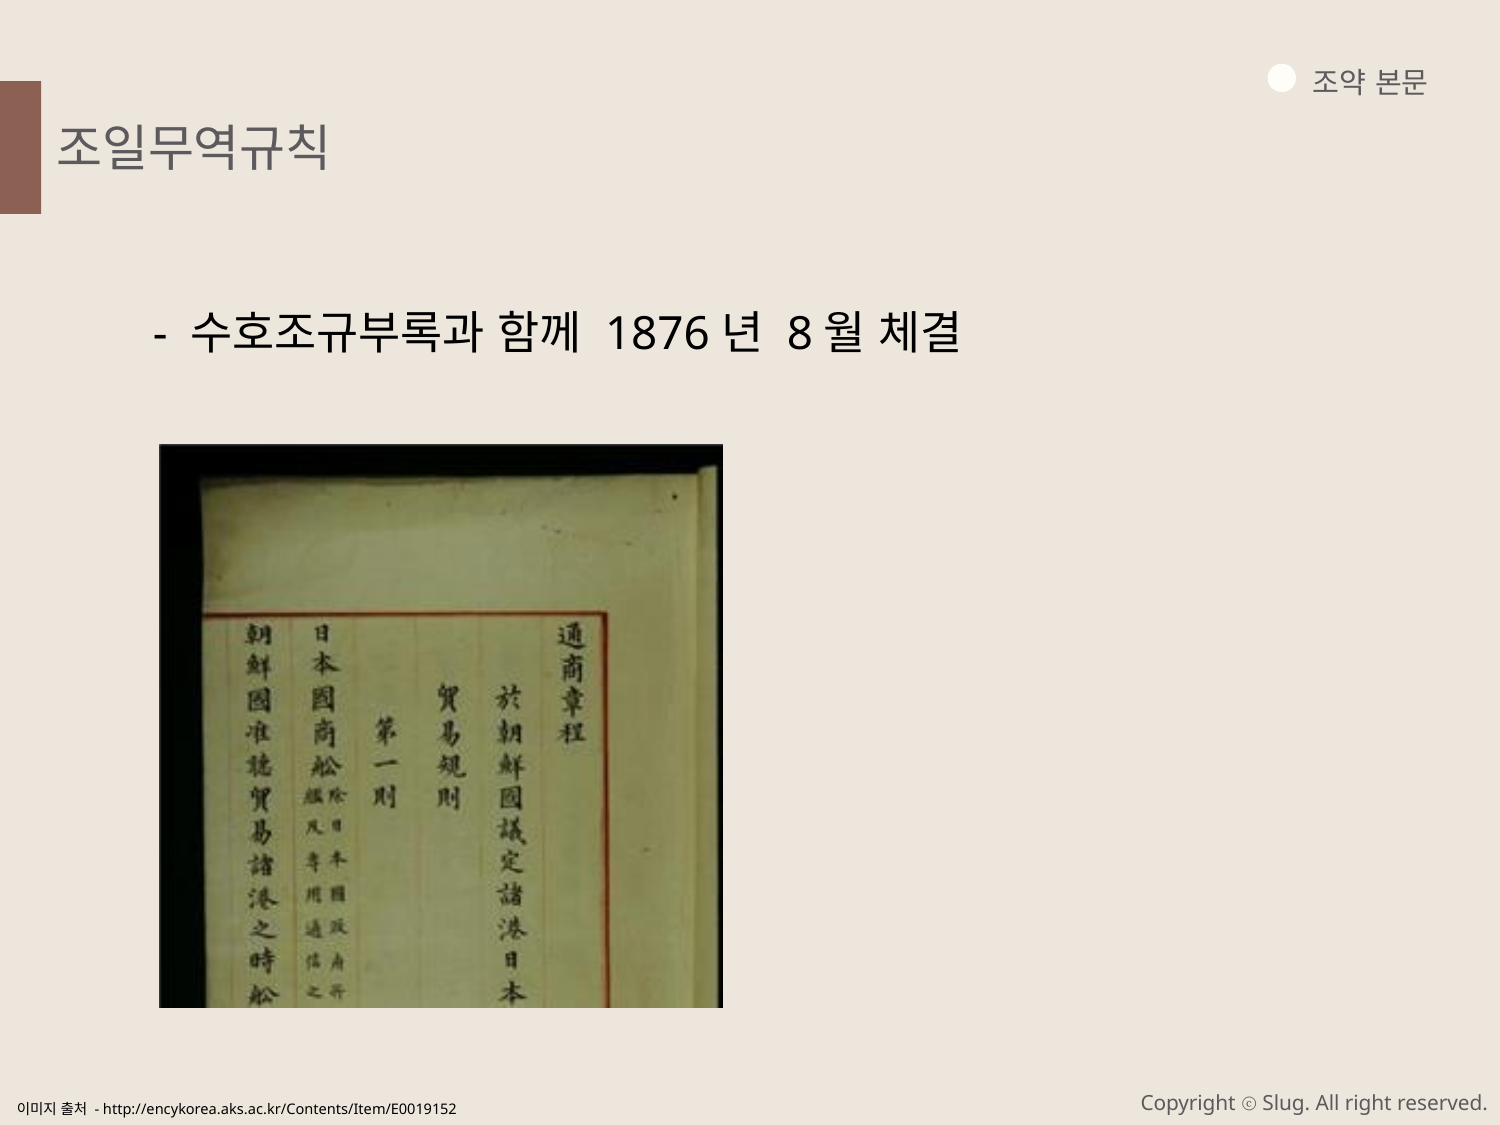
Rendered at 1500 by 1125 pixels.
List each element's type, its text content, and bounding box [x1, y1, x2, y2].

text_box 조약 본문 [1298, 57, 1459, 107]
text_box [1267, 63, 1296, 93]
picture [159, 444, 724, 1009]
text_box 조일무역규칙 [43, 109, 1169, 185]
text_box - 수호조규부록과 함께 1876년 8월 체결 [138, 295, 1379, 366]
text_box 이미지 출처 - http://encykorea.aks.ac.kr/Contents/Item/E0019152 [2, 1092, 473, 1125]
text_box [0, 79, 43, 216]
